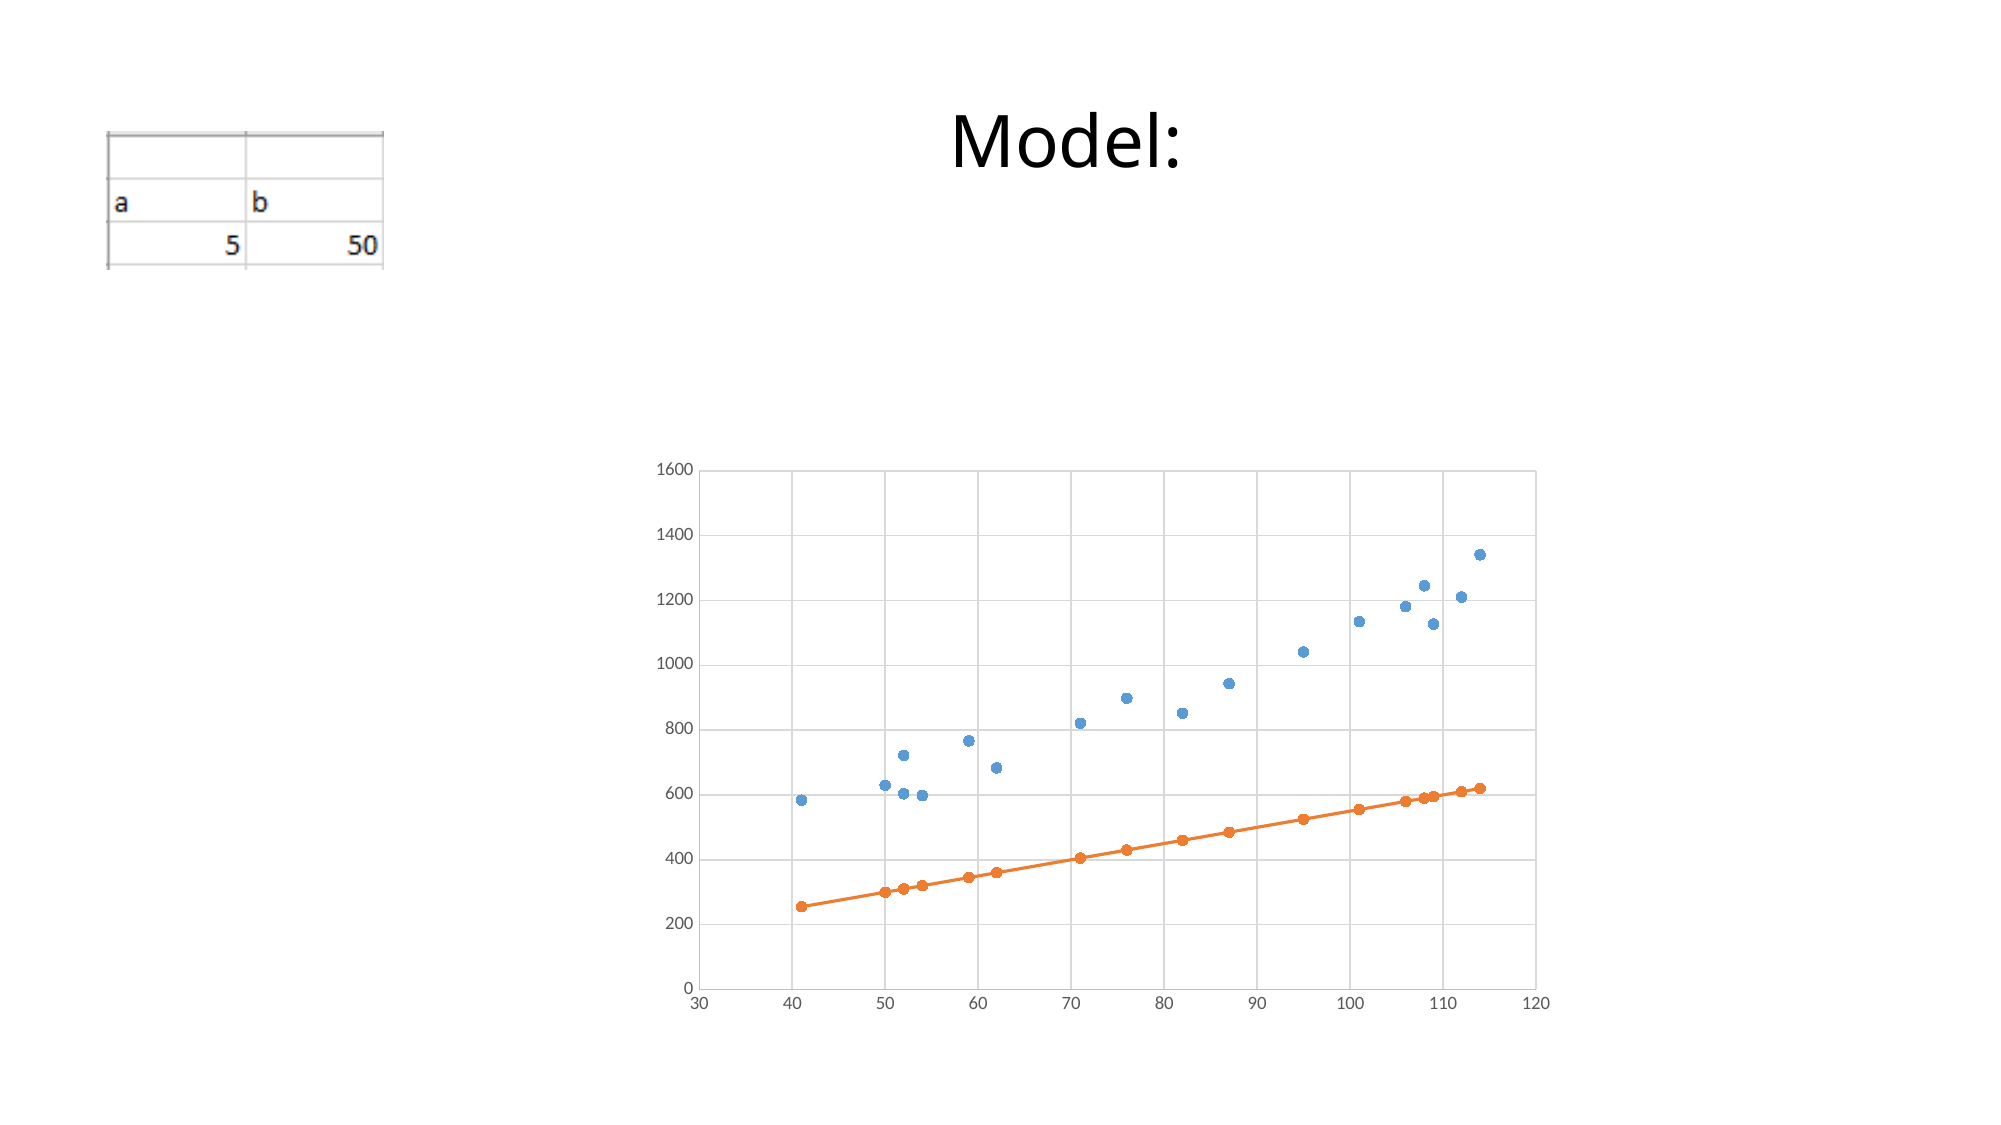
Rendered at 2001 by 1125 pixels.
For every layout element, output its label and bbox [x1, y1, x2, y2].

picture [106, 131, 384, 270]
chart [637, 449, 1569, 1026]
